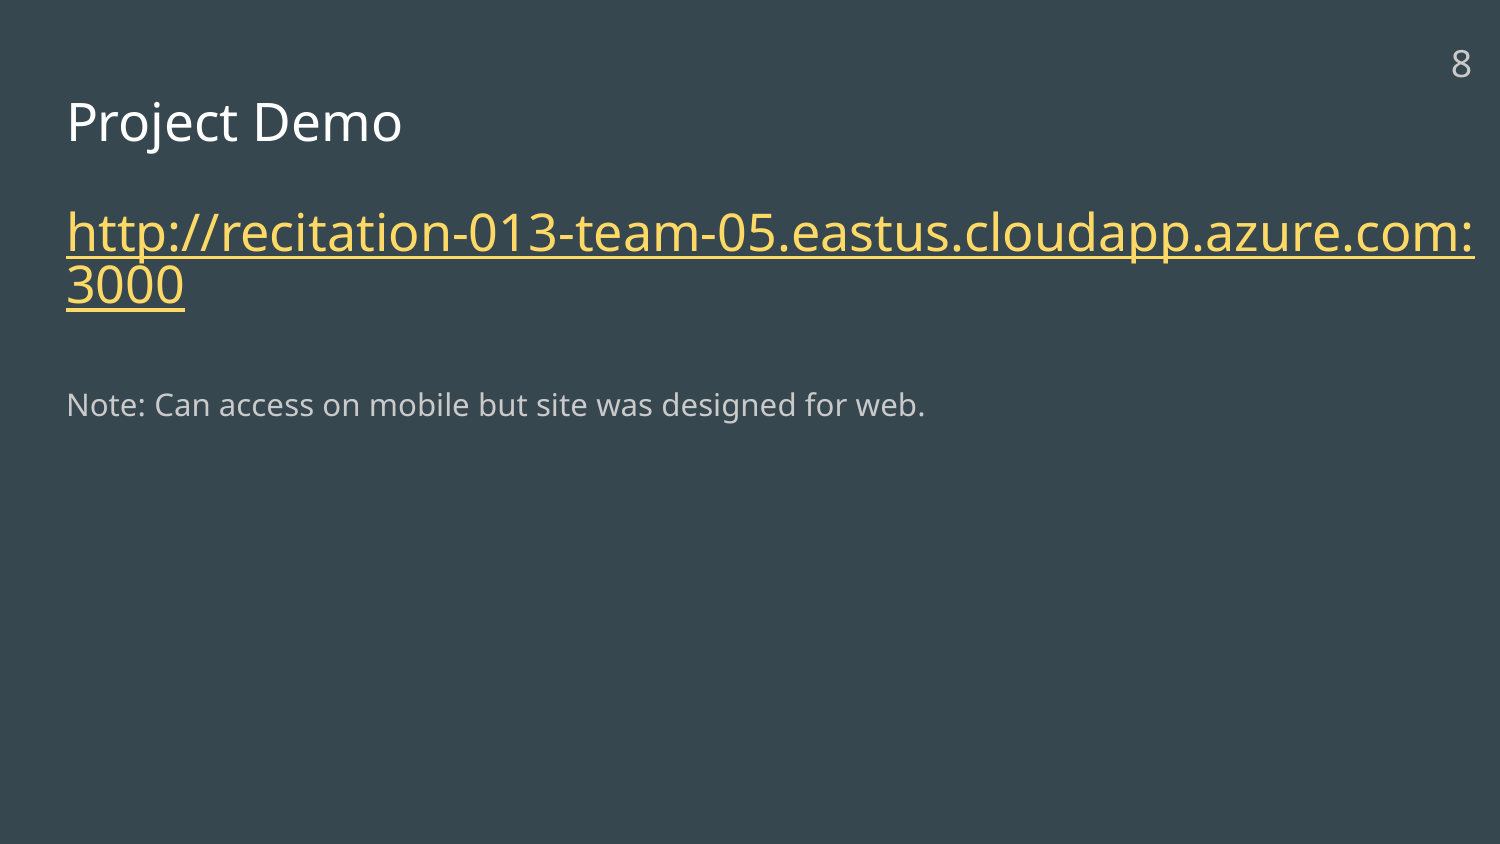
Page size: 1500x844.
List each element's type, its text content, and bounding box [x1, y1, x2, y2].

text_box 8 [1435, 25, 1491, 100]
list http://recitation-013-team-05.eastus.cloudapp.azure.com:3000 Note: Can access on mobile but site was designed for web. [51, 184, 1500, 462]
title Project Demo [51, 72, 1449, 167]
